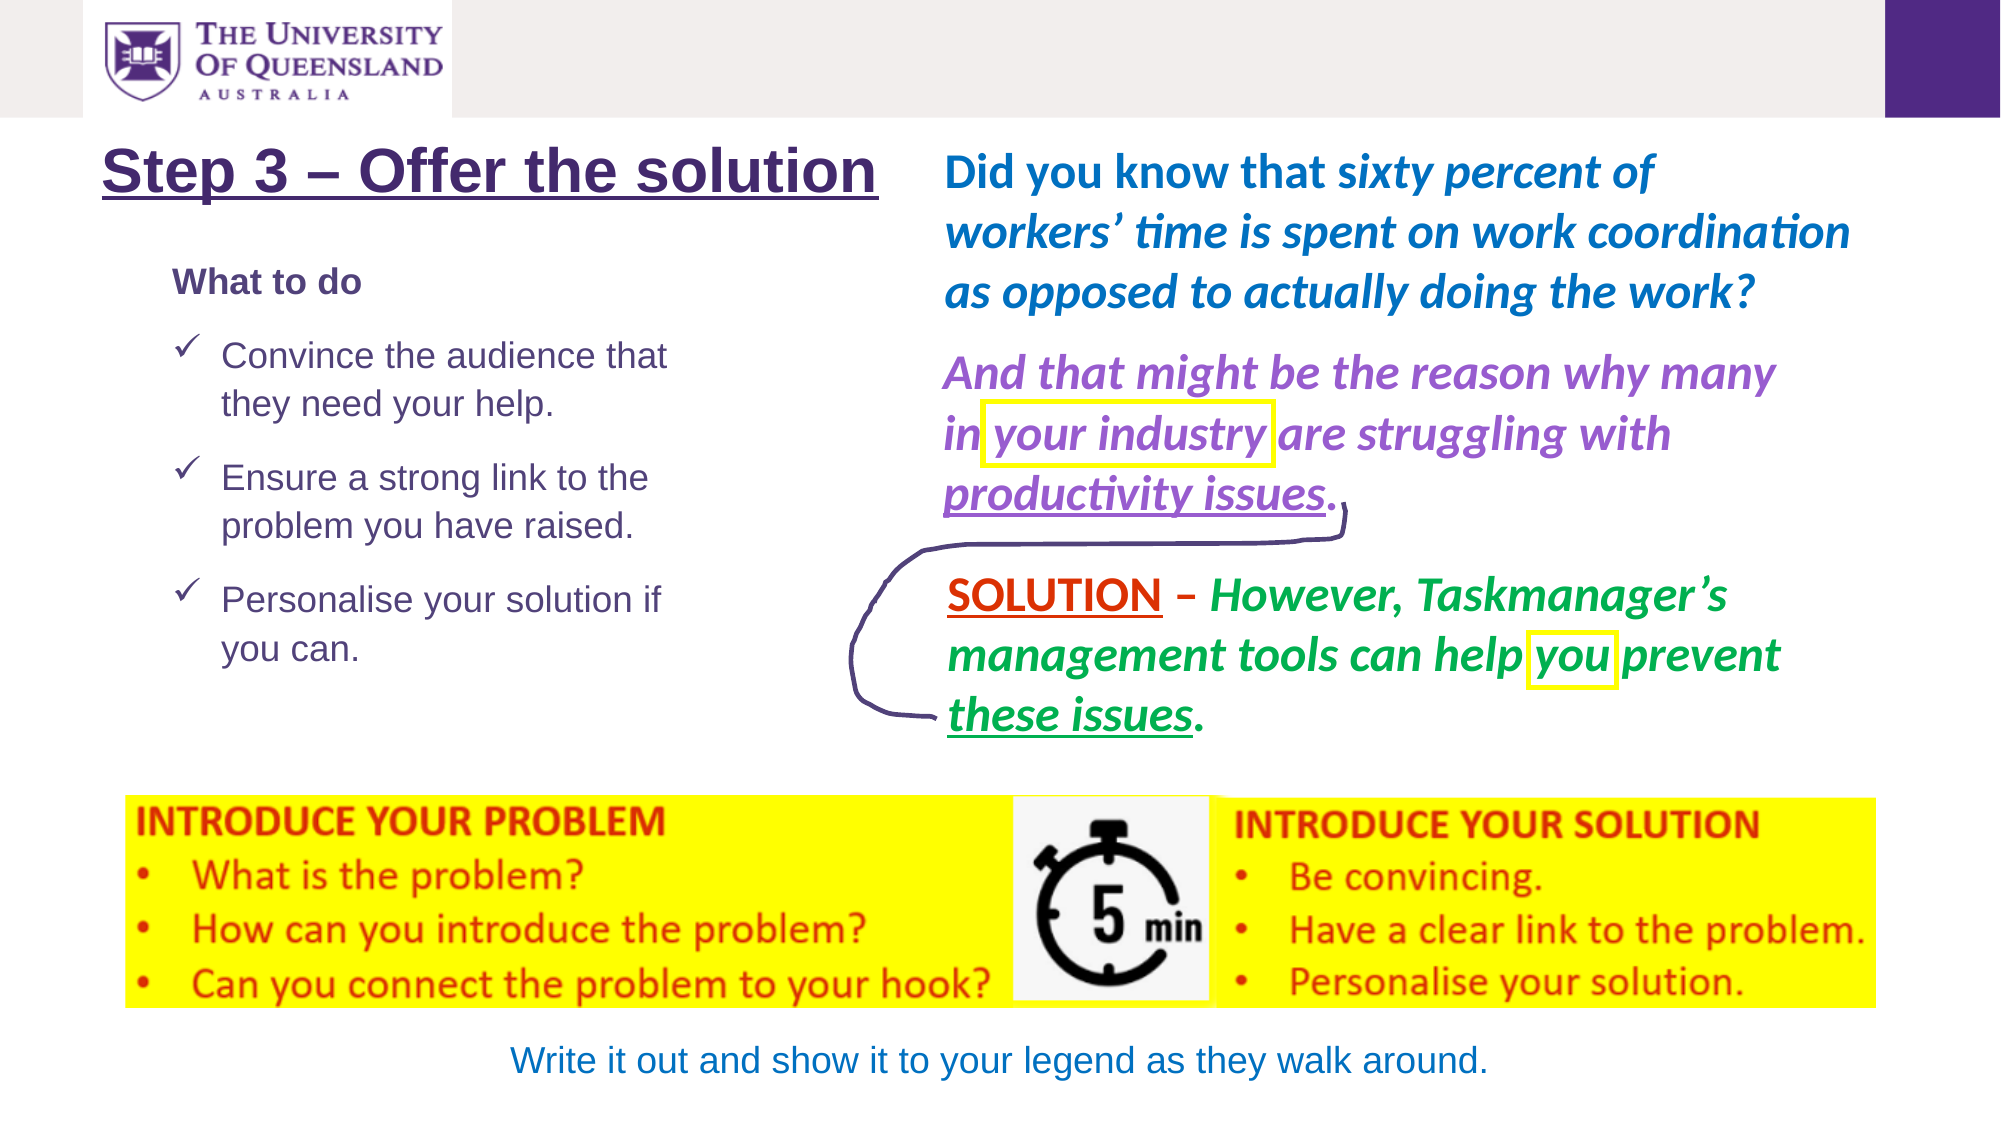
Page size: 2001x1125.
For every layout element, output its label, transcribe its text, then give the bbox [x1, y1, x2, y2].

text_box And that might be the reason why many in your industry are struggling with productivity issues. [928, 332, 1834, 588]
text_box Did you know that sixty percent of workers’ time is spent on work coordination as opposed to actually doing the work? [929, 131, 1880, 387]
text_box [849, 501, 1347, 720]
title Step 3 – Offer the solution [86, 131, 929, 222]
text_box SOLUTION – However, Taskmanager’s management tools can help you prevent these issues. [932, 554, 1804, 749]
text_box [1527, 631, 1618, 689]
list What to do Convince the audience that they need your help. Ensure a strong link to the problem you have raised. Personalise your solution if you can. [157, 245, 747, 682]
picture [0, 0, 2001, 1125]
text_box [982, 400, 1275, 466]
text_box Write it out and show it to your legend as they walk around. [403, 1024, 1597, 1121]
